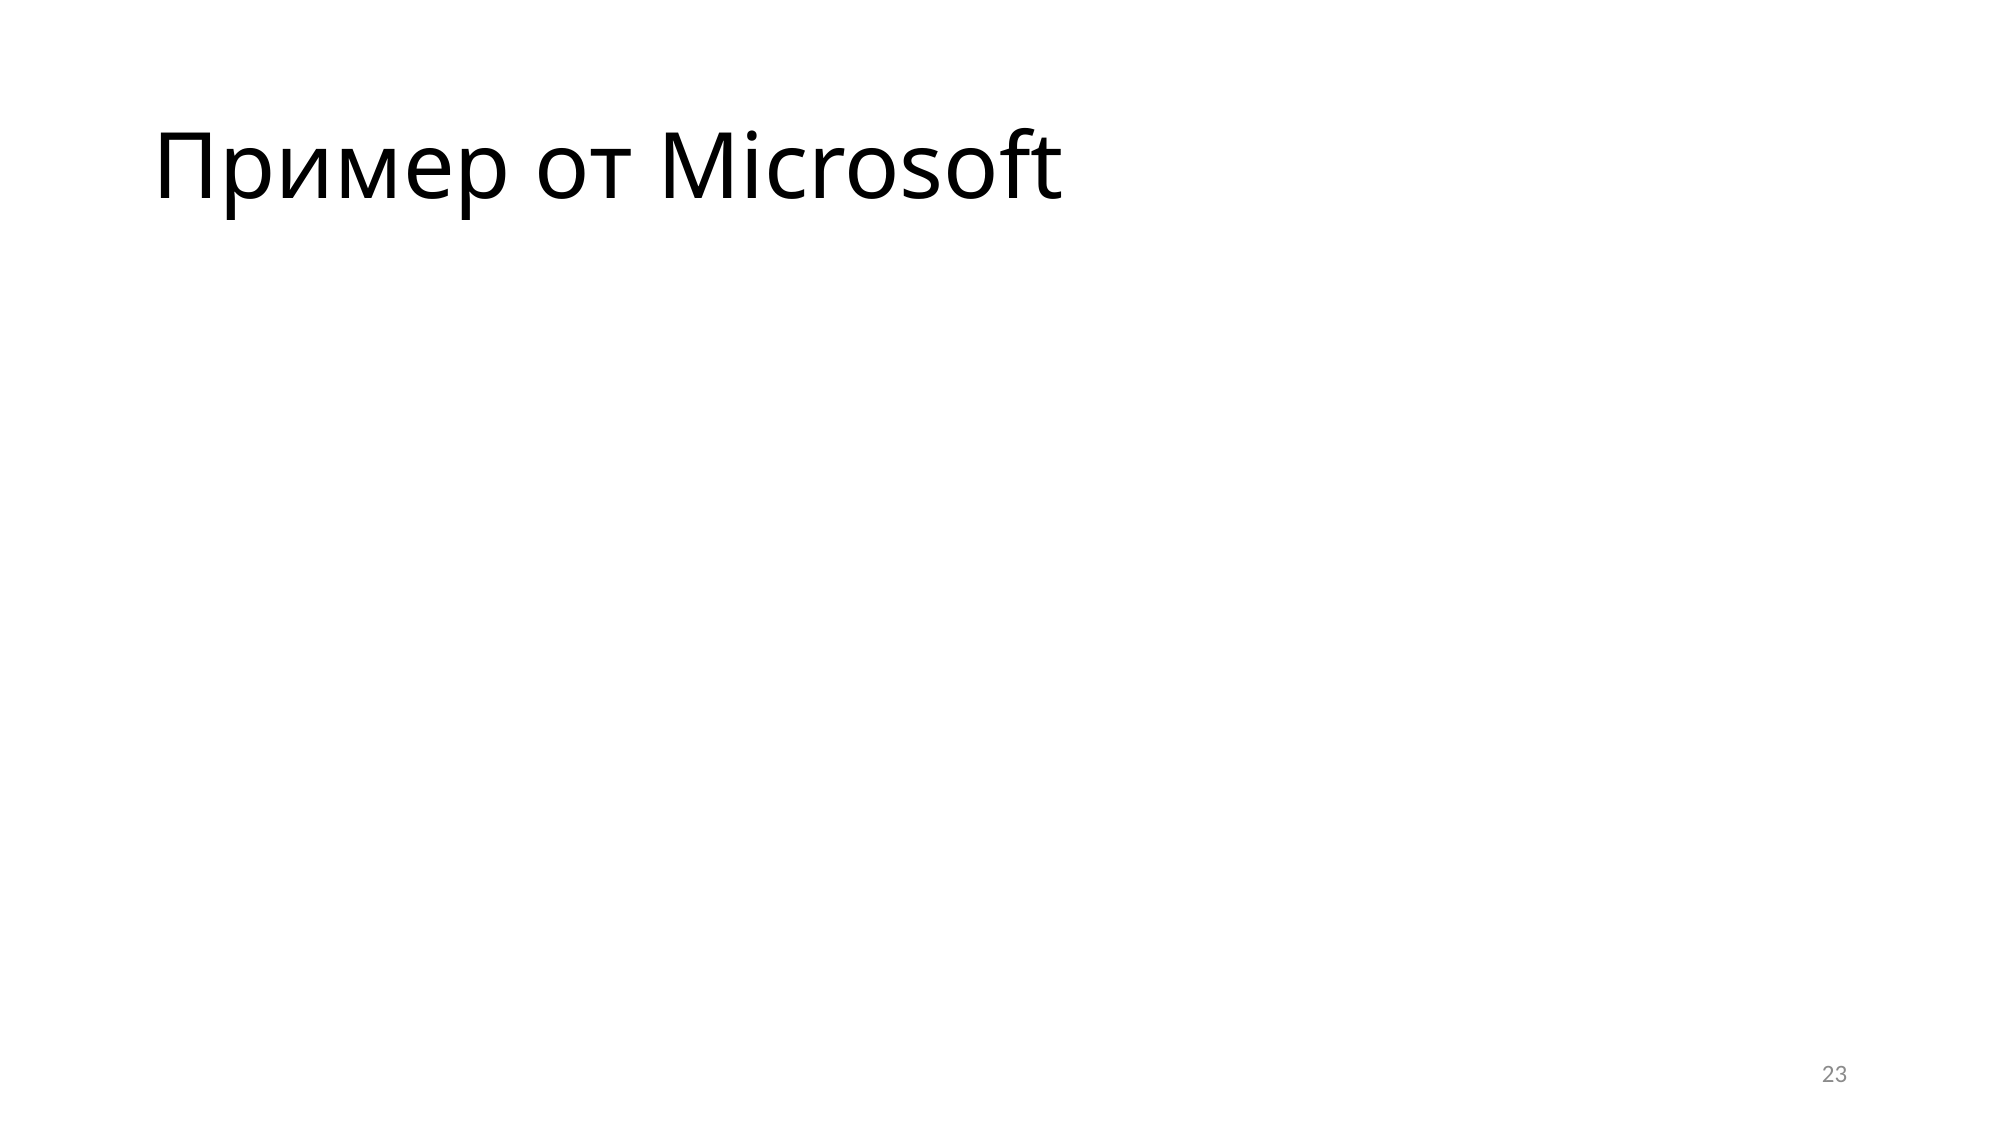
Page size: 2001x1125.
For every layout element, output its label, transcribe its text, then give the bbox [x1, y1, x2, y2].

title Пример от Microsoft [137, 59, 1863, 278]
slide_number 23 [1412, 1042, 1863, 1103]
